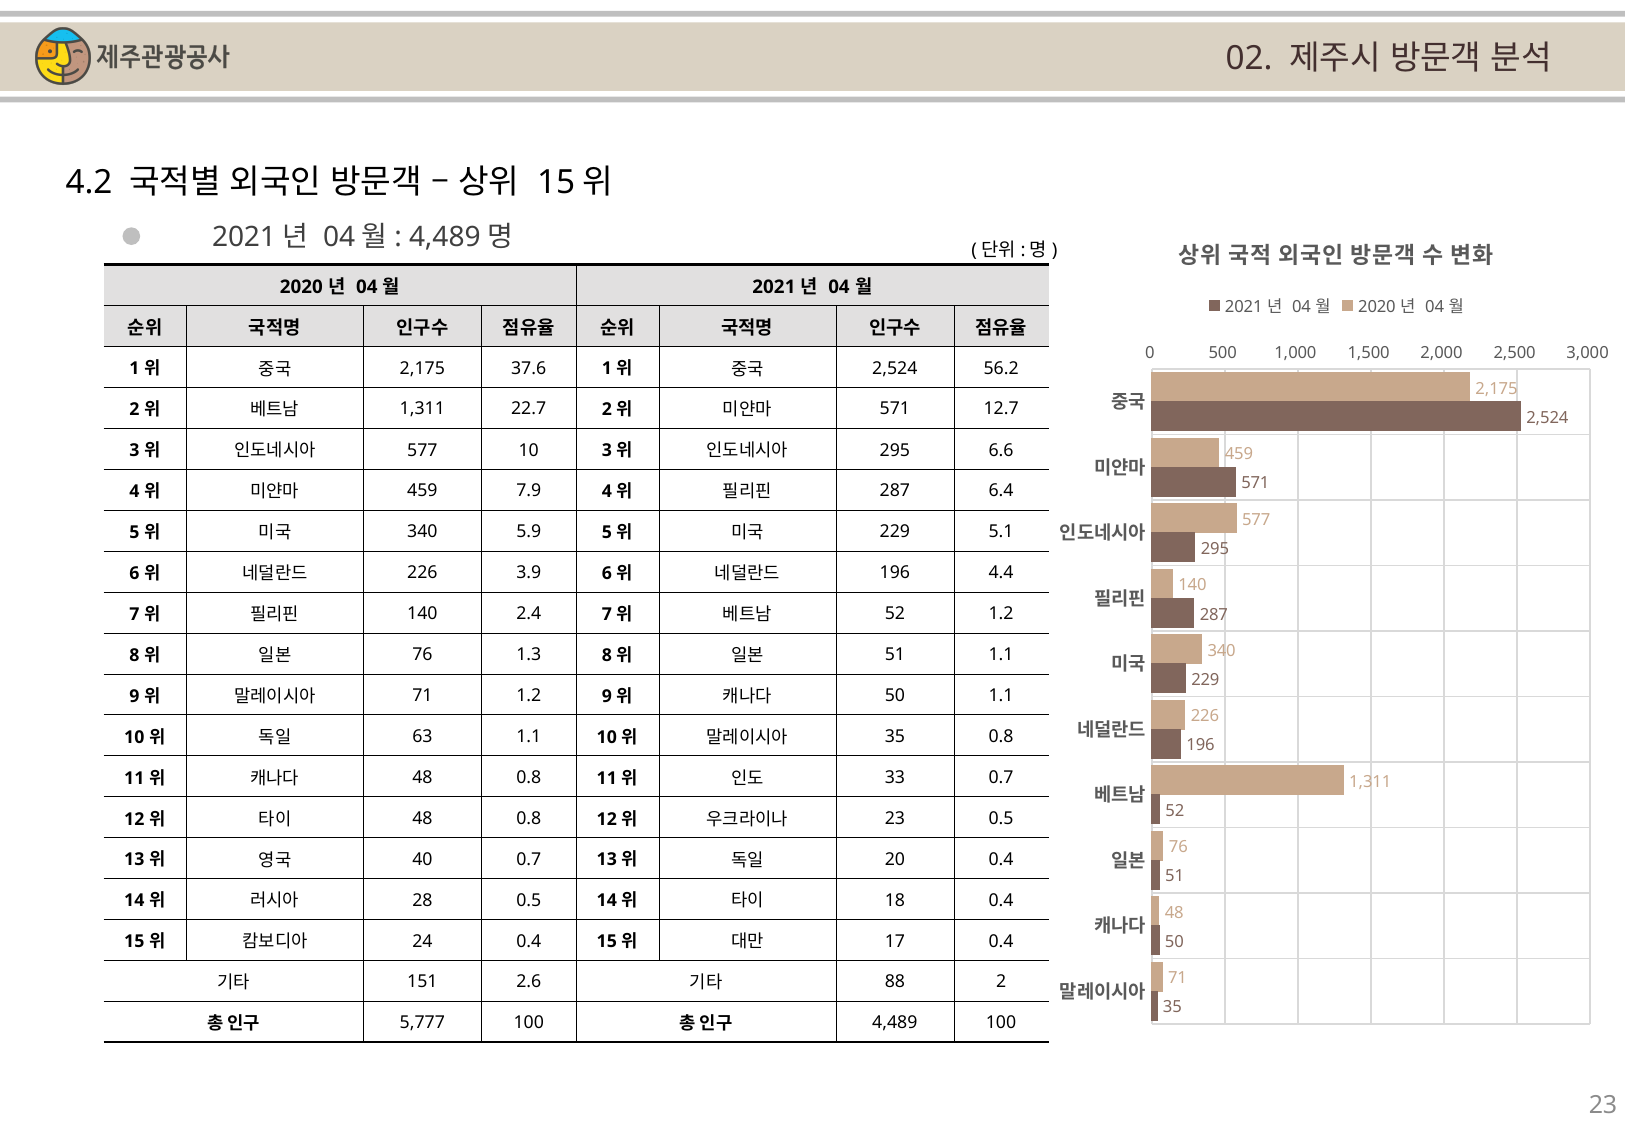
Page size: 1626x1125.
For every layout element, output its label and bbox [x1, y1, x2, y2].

table_cell [837, 1002, 954, 1041]
table_cell [955, 961, 1048, 1001]
table_cell [364, 715, 481, 755]
table_cell [955, 838, 1048, 878]
table_cell [364, 675, 481, 714]
table_cell [955, 1002, 1048, 1041]
table_cell [482, 920, 576, 960]
table_cell [482, 675, 576, 714]
table_cell [187, 306, 363, 346]
table_cell [837, 552, 954, 592]
table_cell [955, 388, 1048, 428]
table_cell [482, 511, 576, 551]
table_cell [577, 511, 659, 551]
table_cell [837, 879, 954, 919]
table_cell [104, 511, 186, 551]
table_cell [482, 715, 576, 755]
table_cell [187, 388, 363, 428]
table_cell [660, 388, 836, 428]
table_cell [187, 756, 363, 796]
table_cell [364, 634, 481, 674]
table_cell [364, 347, 481, 387]
text_box [50, 152, 1144, 208]
table_cell [364, 470, 481, 510]
table_cell [837, 306, 954, 346]
table_cell [837, 634, 954, 674]
table_cell [837, 470, 954, 510]
table_cell [660, 838, 836, 878]
table_cell [482, 1002, 576, 1041]
table_cell [955, 306, 1048, 346]
table_cell [482, 838, 576, 878]
table_cell [104, 715, 186, 755]
table_cell [577, 675, 659, 714]
table_cell [187, 593, 363, 633]
table_header [104, 266, 576, 305]
table_cell [577, 920, 659, 960]
picture [31, 26, 232, 87]
table_cell [482, 470, 576, 510]
table_cell [577, 838, 659, 878]
table_cell [577, 879, 659, 919]
table_cell [187, 920, 363, 960]
table_cell [577, 347, 659, 387]
table_cell [955, 552, 1048, 592]
table_cell [364, 920, 481, 960]
table_cell [660, 920, 836, 960]
slide_number [1251, 1063, 1618, 1123]
table_cell [187, 470, 363, 510]
table_cell [837, 347, 954, 387]
text_box [1042, 28, 1595, 84]
table_cell [837, 756, 954, 796]
table_cell [955, 593, 1048, 633]
table_cell [364, 1002, 481, 1041]
table_cell [482, 388, 576, 428]
table_cell [577, 306, 659, 346]
table_cell [955, 347, 1048, 387]
table_cell [187, 797, 363, 837]
table_cell [577, 634, 659, 674]
table_cell [104, 797, 186, 837]
table_cell [837, 715, 954, 755]
table_cell [187, 511, 363, 551]
table_cell [955, 511, 1048, 551]
table_cell [104, 388, 186, 428]
table_cell [577, 388, 659, 428]
table_cell [364, 838, 481, 878]
table_cell [660, 756, 836, 796]
table_cell [104, 756, 186, 796]
table_cell [837, 511, 954, 551]
table_cell [482, 347, 576, 387]
table_cell [187, 552, 363, 592]
table_cell [955, 715, 1048, 755]
table_cell [660, 347, 836, 387]
text_box [956, 229, 1048, 263]
table_cell [577, 961, 836, 1001]
table_cell [104, 306, 186, 346]
table_cell [660, 552, 836, 592]
table_cell [104, 961, 363, 1001]
table_cell [955, 920, 1048, 960]
table_cell [660, 306, 836, 346]
table_cell [837, 797, 954, 837]
table_cell [577, 552, 659, 592]
table_cell [577, 756, 659, 796]
table_cell [660, 675, 836, 714]
table_cell [187, 838, 363, 878]
table_cell [837, 920, 954, 960]
table_cell [660, 593, 836, 633]
chart [1048, 205, 1625, 1041]
table_cell [104, 675, 186, 714]
table_cell [187, 429, 363, 469]
table_cell [364, 388, 481, 428]
table_cell [187, 879, 363, 919]
table_cell [837, 429, 954, 469]
table_cell [660, 429, 836, 469]
table_cell [187, 715, 363, 755]
table_cell [955, 634, 1048, 674]
table_cell [955, 756, 1048, 796]
table_cell [187, 347, 363, 387]
table_cell [577, 470, 659, 510]
table_cell [577, 715, 659, 755]
table_cell [104, 429, 186, 469]
table_cell [482, 593, 576, 633]
table_cell [482, 961, 576, 1001]
table_cell [104, 634, 186, 674]
table_cell [660, 634, 836, 674]
table_cell [482, 879, 576, 919]
table_cell [482, 756, 576, 796]
table_cell [364, 552, 481, 592]
table_cell [104, 920, 186, 960]
table_cell [577, 593, 659, 633]
table_cell [660, 879, 836, 919]
table_cell [187, 675, 363, 714]
table_cell [364, 756, 481, 796]
table_cell [482, 552, 576, 592]
table_cell [482, 306, 576, 346]
table_cell [482, 634, 576, 674]
table_cell [577, 797, 659, 837]
table_cell [482, 429, 576, 469]
table_cell [955, 470, 1048, 510]
table_cell [104, 593, 186, 633]
table_cell [364, 306, 481, 346]
table_header [577, 266, 1048, 305]
table_cell [837, 838, 954, 878]
table_cell [364, 593, 481, 633]
text_box [121, 226, 141, 246]
table_cell [837, 961, 954, 1001]
table_cell [660, 715, 836, 755]
table_cell [482, 797, 576, 837]
table_cell [660, 470, 836, 510]
table_cell [955, 797, 1048, 837]
table_cell [104, 552, 186, 592]
table_cell [104, 470, 186, 510]
table_cell [837, 675, 954, 714]
table_cell [837, 593, 954, 633]
text_box [197, 210, 529, 260]
table_cell [955, 675, 1048, 714]
table_cell [364, 961, 481, 1001]
table_cell [660, 511, 836, 551]
table_cell [955, 429, 1048, 469]
table_cell [577, 429, 659, 469]
table_cell [955, 879, 1048, 919]
table_cell [660, 797, 836, 837]
table_cell [187, 634, 363, 674]
table_cell [104, 838, 186, 878]
table_cell [104, 347, 186, 387]
table_cell [104, 1002, 363, 1041]
table_cell [364, 797, 481, 837]
table_cell [837, 388, 954, 428]
table_cell [364, 429, 481, 469]
table_cell [364, 511, 481, 551]
table_cell [577, 1002, 836, 1041]
table_cell [104, 879, 186, 919]
table_cell [364, 879, 481, 919]
